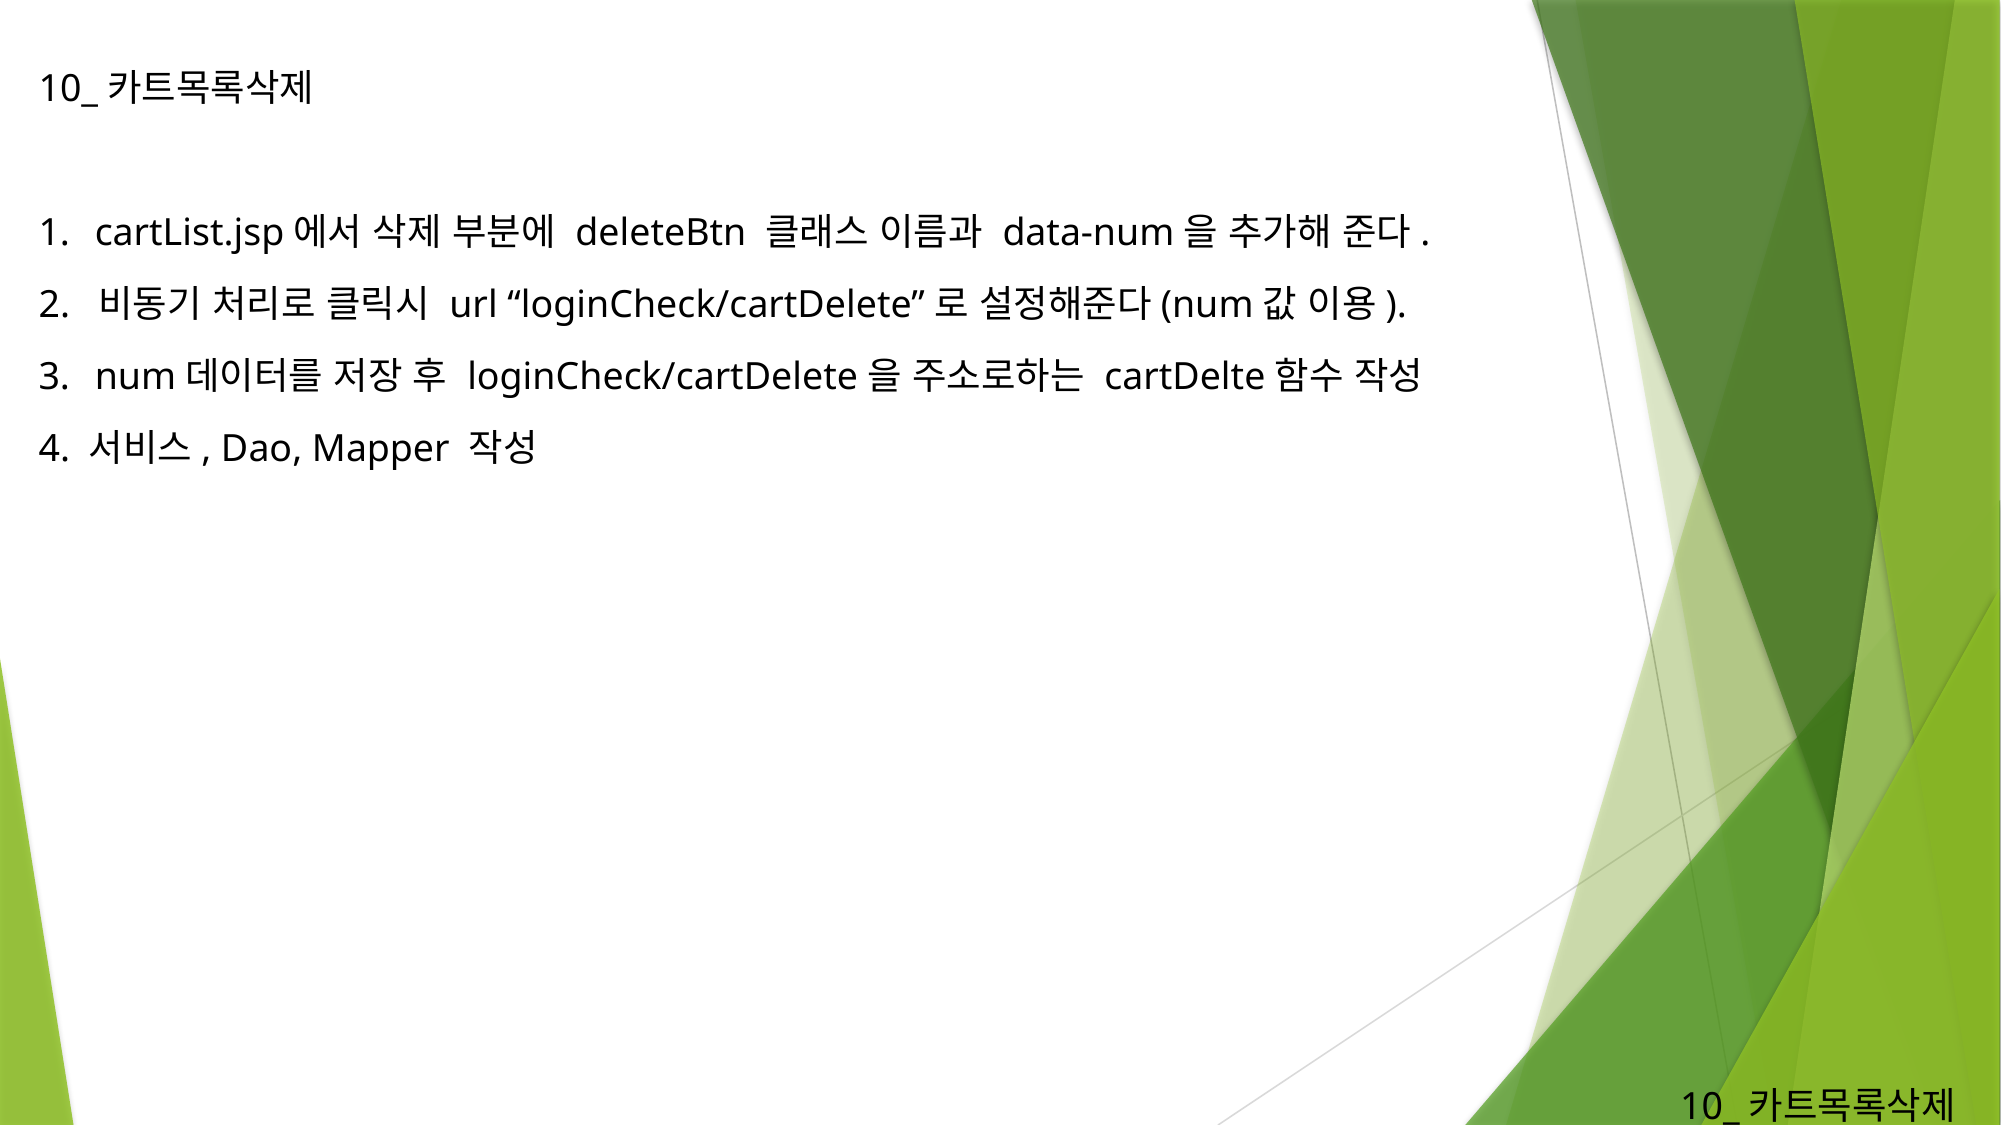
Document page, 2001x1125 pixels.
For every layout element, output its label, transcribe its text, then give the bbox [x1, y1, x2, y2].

text_box 10_카트목록삭제 [1665, 1047, 2000, 1125]
text_box 10_카트목록삭제 cartList.jsp에서 삭제 부분에 deleteBtn 클래스 이름과 data-num을 추가해 준다. 2. 비동기 처리로 클릭시 url “loginCheck/cartDelete”로 설정해준다(num값 이용). num데이터를 저장 후 loginCheck/cartDelete을 주소로하는 cartDelte함수 작성 4. 서비스, Dao, Mapper 작성 [23, 29, 1512, 476]
